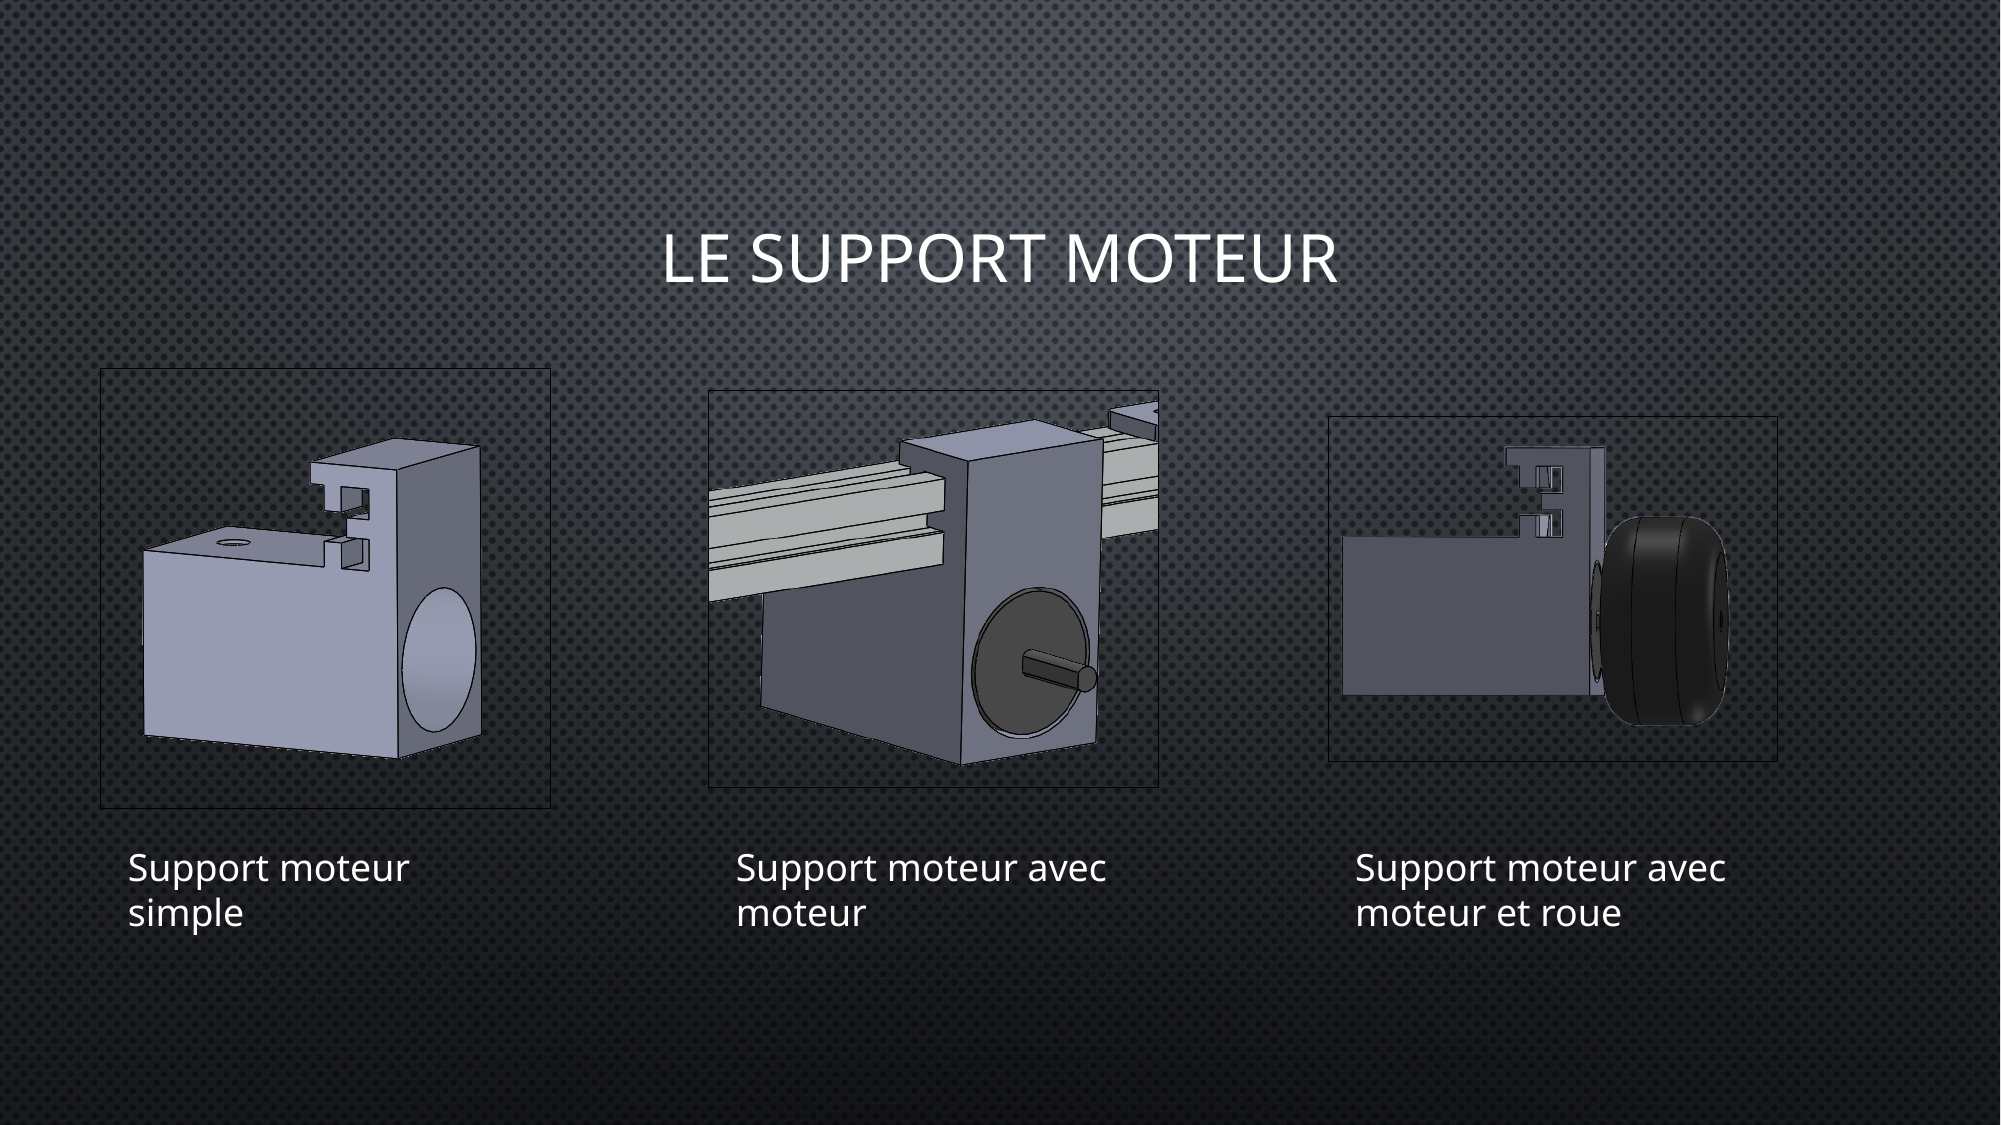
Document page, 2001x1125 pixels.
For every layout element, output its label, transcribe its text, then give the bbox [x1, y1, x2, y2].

picture [100, 368, 551, 810]
text_box Support moteur simple [112, 836, 539, 942]
picture [1327, 415, 1779, 762]
picture [708, 389, 1159, 788]
text_box Support moteur avec moteur et roue [1340, 836, 1766, 942]
title Le support moteur [187, 99, 1813, 413]
text_box Support moteur avec moteur [720, 836, 1147, 942]
